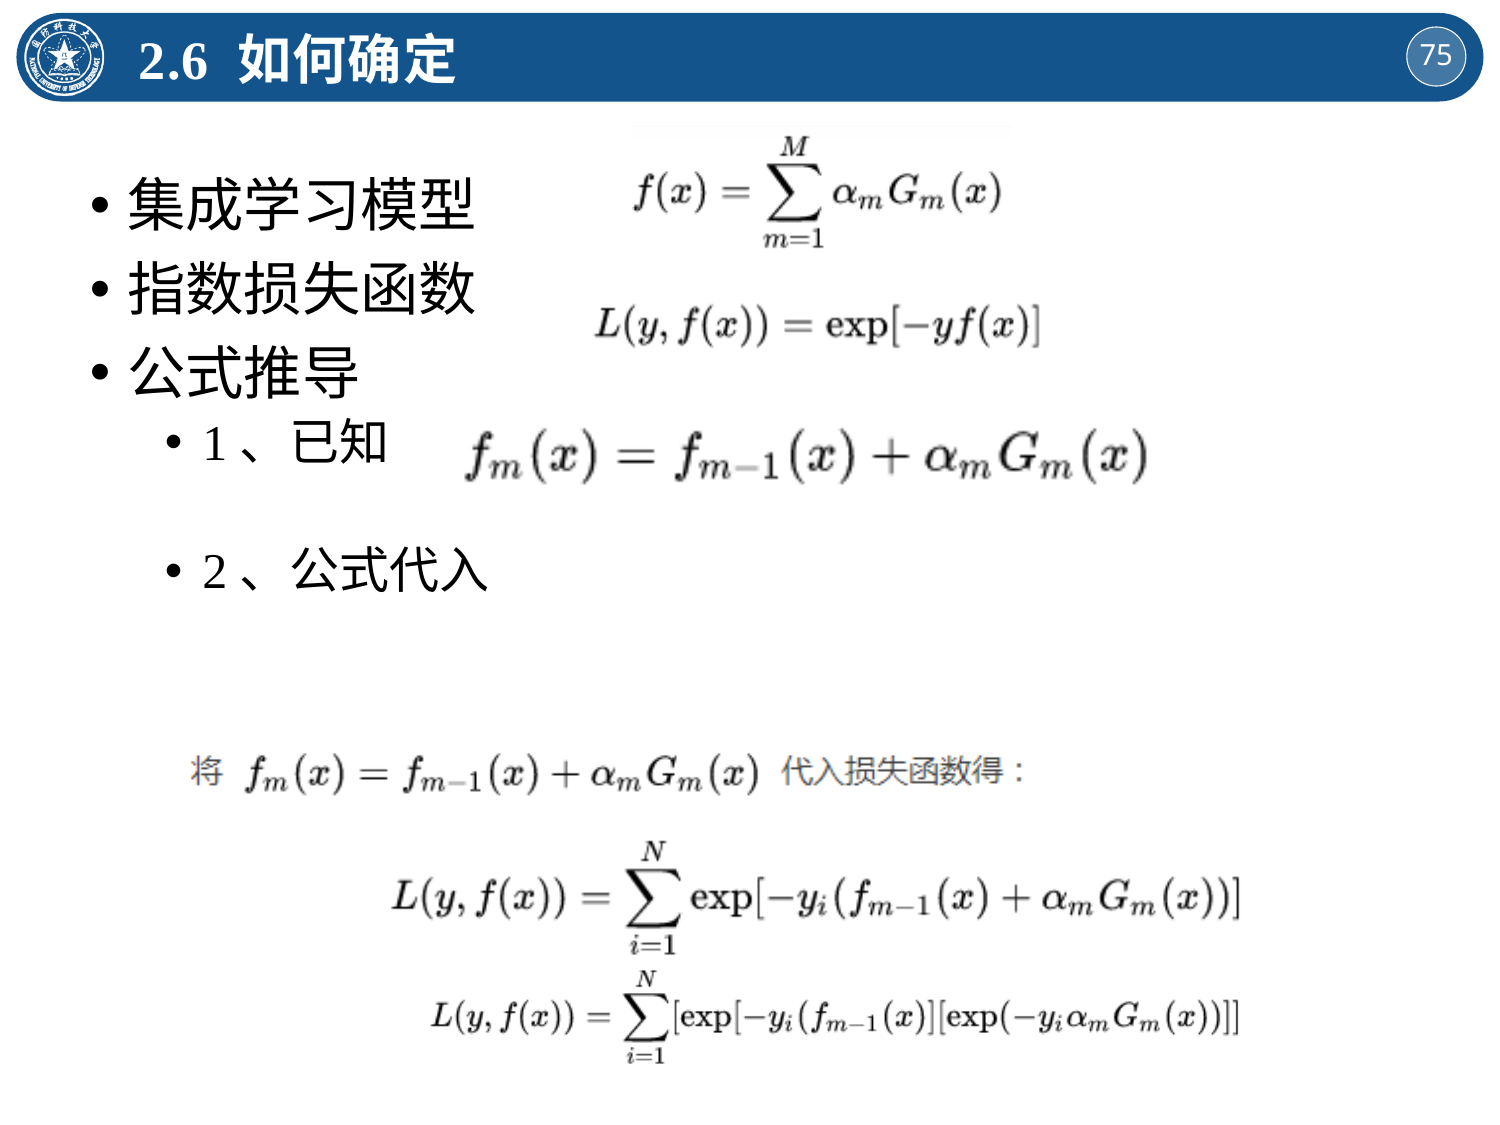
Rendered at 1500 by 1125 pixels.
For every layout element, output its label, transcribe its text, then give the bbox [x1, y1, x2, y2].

text_box 集成学习模型 指数损失函数 公式推导 1、已知 2、公式代入 [74, 168, 1425, 1047]
picture [442, 395, 1160, 514]
picture [178, 732, 1259, 1082]
picture [631, 125, 1011, 256]
picture [572, 266, 1070, 372]
picture [16, 9, 111, 104]
